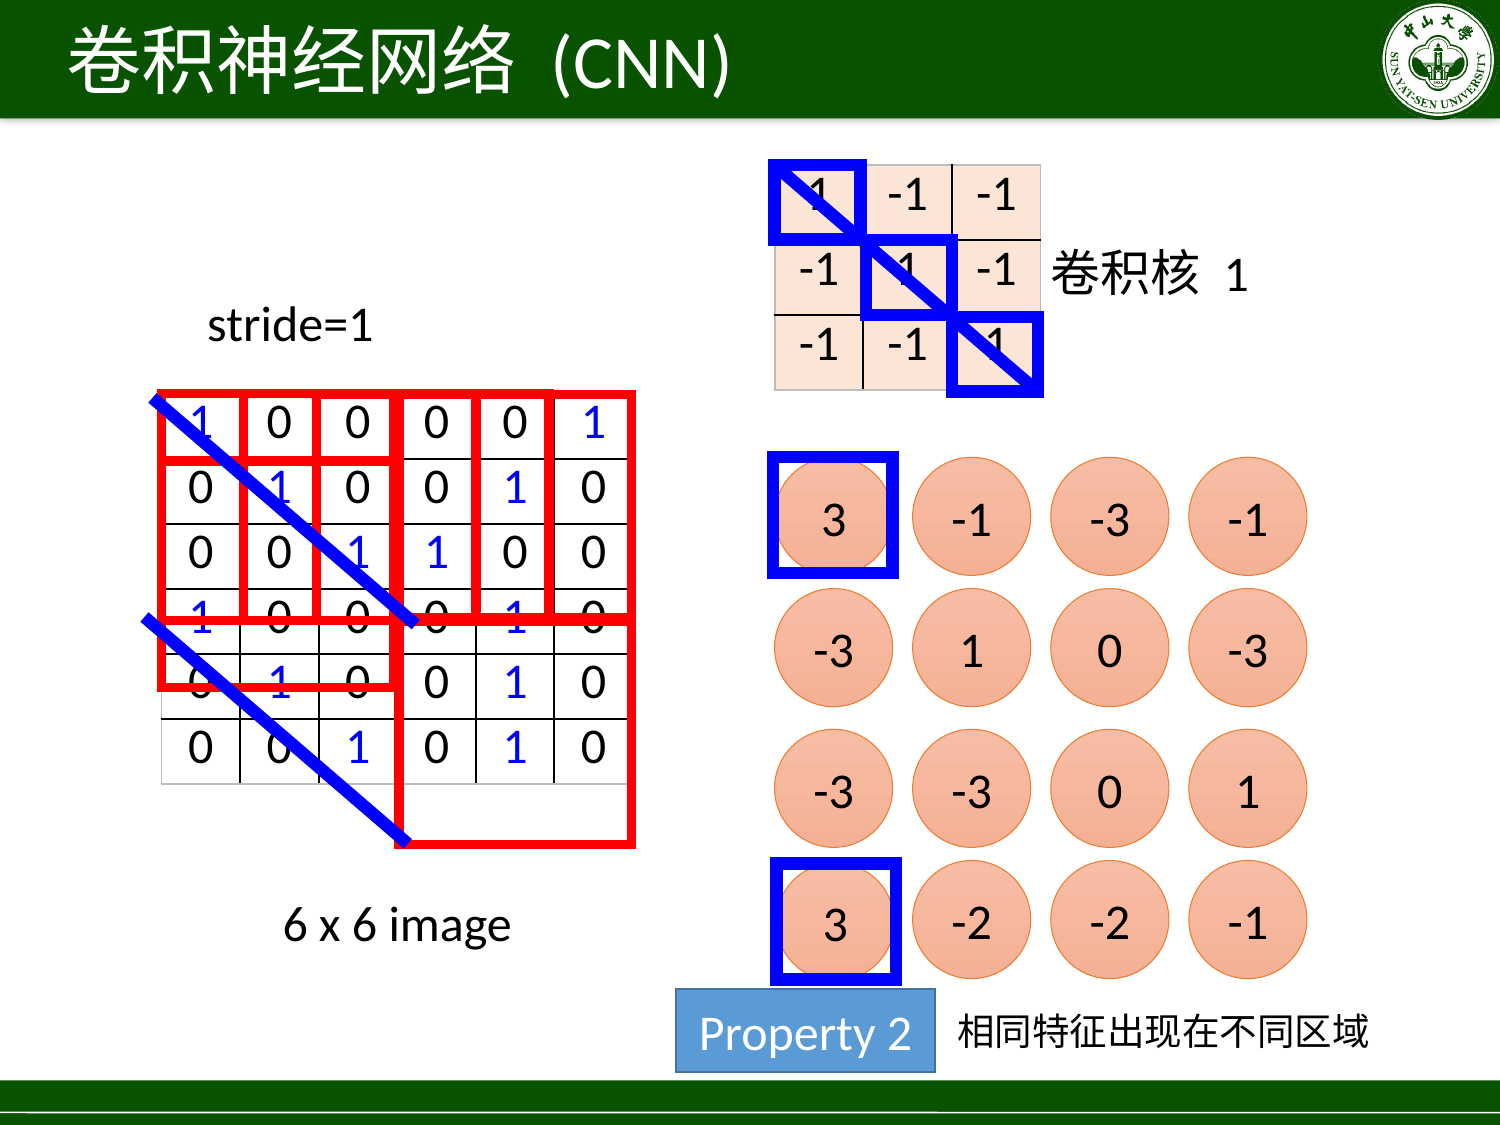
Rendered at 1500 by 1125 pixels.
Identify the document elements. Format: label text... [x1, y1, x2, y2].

text_box -3 [774, 728, 894, 848]
text_box -2 [1050, 859, 1170, 980]
text_box [772, 456, 894, 574]
text_box 卷积神经网络 (CNN) [0, 0, 1378, 119]
text_box -1 [1188, 859, 1308, 980]
text_box [160, 392, 242, 397]
text_box -2 [912, 859, 1032, 980]
text_box 6 x 6 image [204, 883, 590, 959]
picture [1378, 0, 1498, 120]
text_box 0 [1050, 728, 1170, 848]
text_box [242, 392, 477, 397]
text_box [774, 164, 1038, 392]
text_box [144, 616, 408, 844]
text_box 1 [912, 588, 1032, 708]
text_box Property 2 [675, 988, 936, 1073]
text_box -1 [912, 456, 1032, 576]
text_box 卷积核 1 [1038, 233, 1269, 309]
text_box [407, 617, 632, 846]
text_box [0, 1080, 1500, 1112]
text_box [152, 397, 416, 625]
text_box [775, 862, 897, 980]
text_box [0, 1113, 1500, 1125]
text_box -1 [1188, 456, 1308, 576]
text_box 1 [1188, 728, 1308, 848]
text_box 0 [1050, 588, 1170, 708]
text_box -3 [774, 588, 894, 708]
text_box stride=1 [192, 284, 389, 359]
text_box -3 [912, 728, 1032, 848]
text_box -3 [1050, 456, 1170, 576]
text_box -3 [1188, 588, 1308, 708]
text_box [316, 393, 550, 397]
text_box [398, 394, 632, 617]
text_box 相同特征出现在不同区域 [942, 1000, 1385, 1060]
